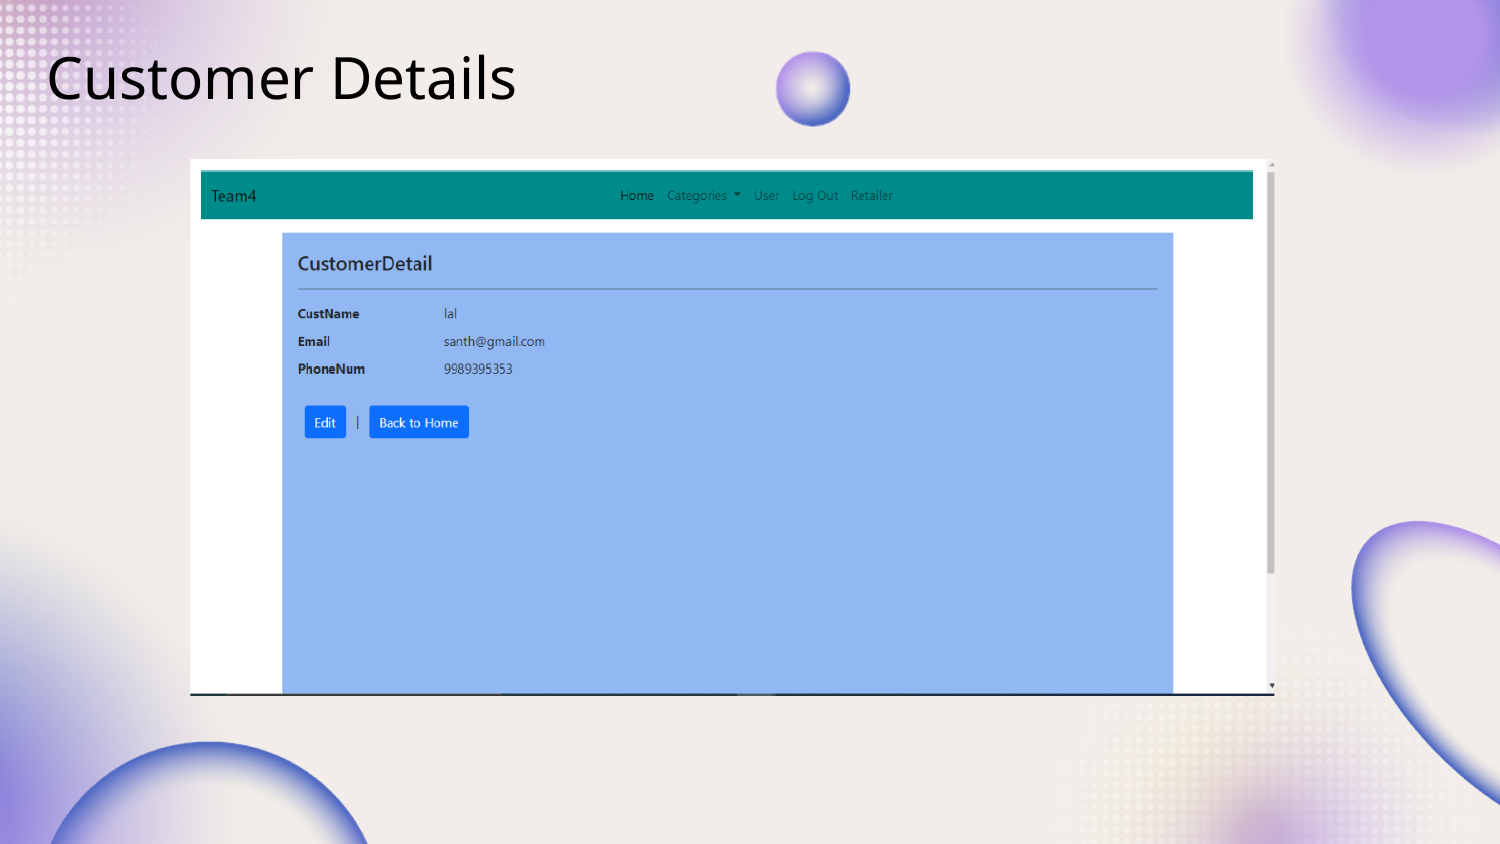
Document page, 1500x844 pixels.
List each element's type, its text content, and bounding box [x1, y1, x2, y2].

title Customer Details [31, 31, 814, 122]
picture [0, 0, 1500, 844]
